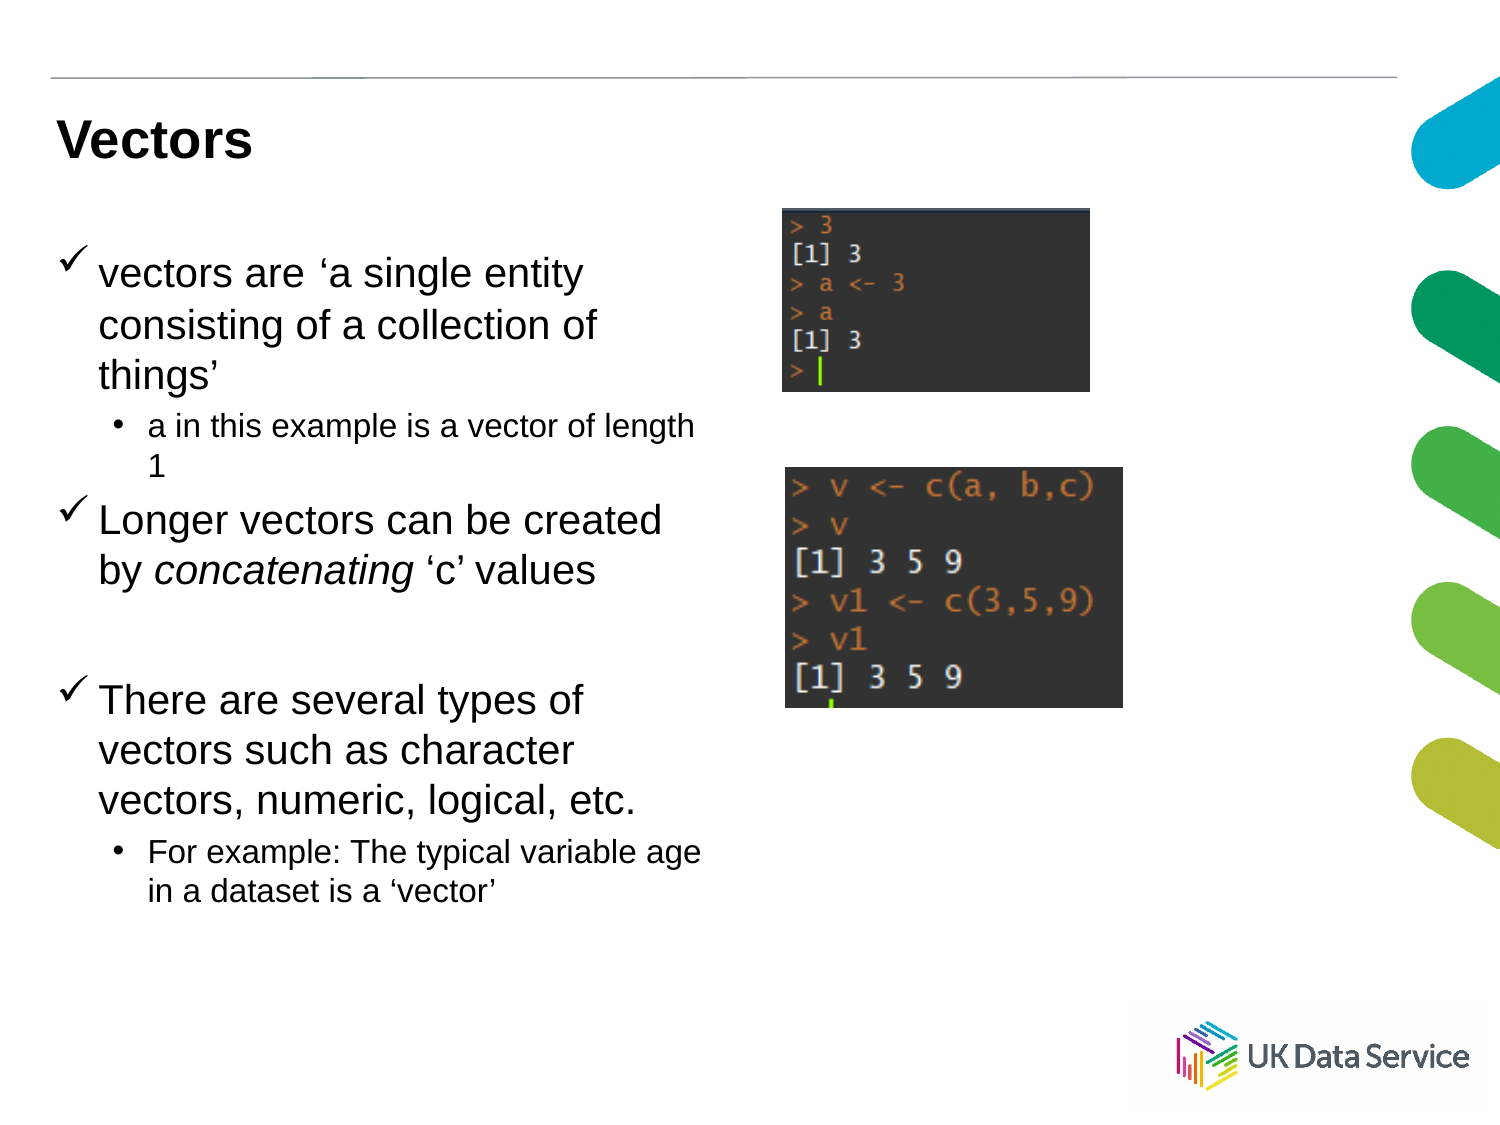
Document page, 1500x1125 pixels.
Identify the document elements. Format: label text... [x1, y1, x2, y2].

title Vectors [41, 42, 1392, 231]
picture [782, 207, 1091, 393]
list vectors are ‘a single entity consisting of a collection of things’ a in this example is a vector of length 1 Longer vectors can be created by concatenating ‘c’ values There are several types of vectors such as character vectors, numeric, logical, etc. For example: The typical variable age in a dataset is a ‘vector’ [41, 230, 721, 1074]
picture [1131, 1004, 1484, 1108]
picture [1411, 0, 1500, 849]
picture [785, 467, 1123, 708]
